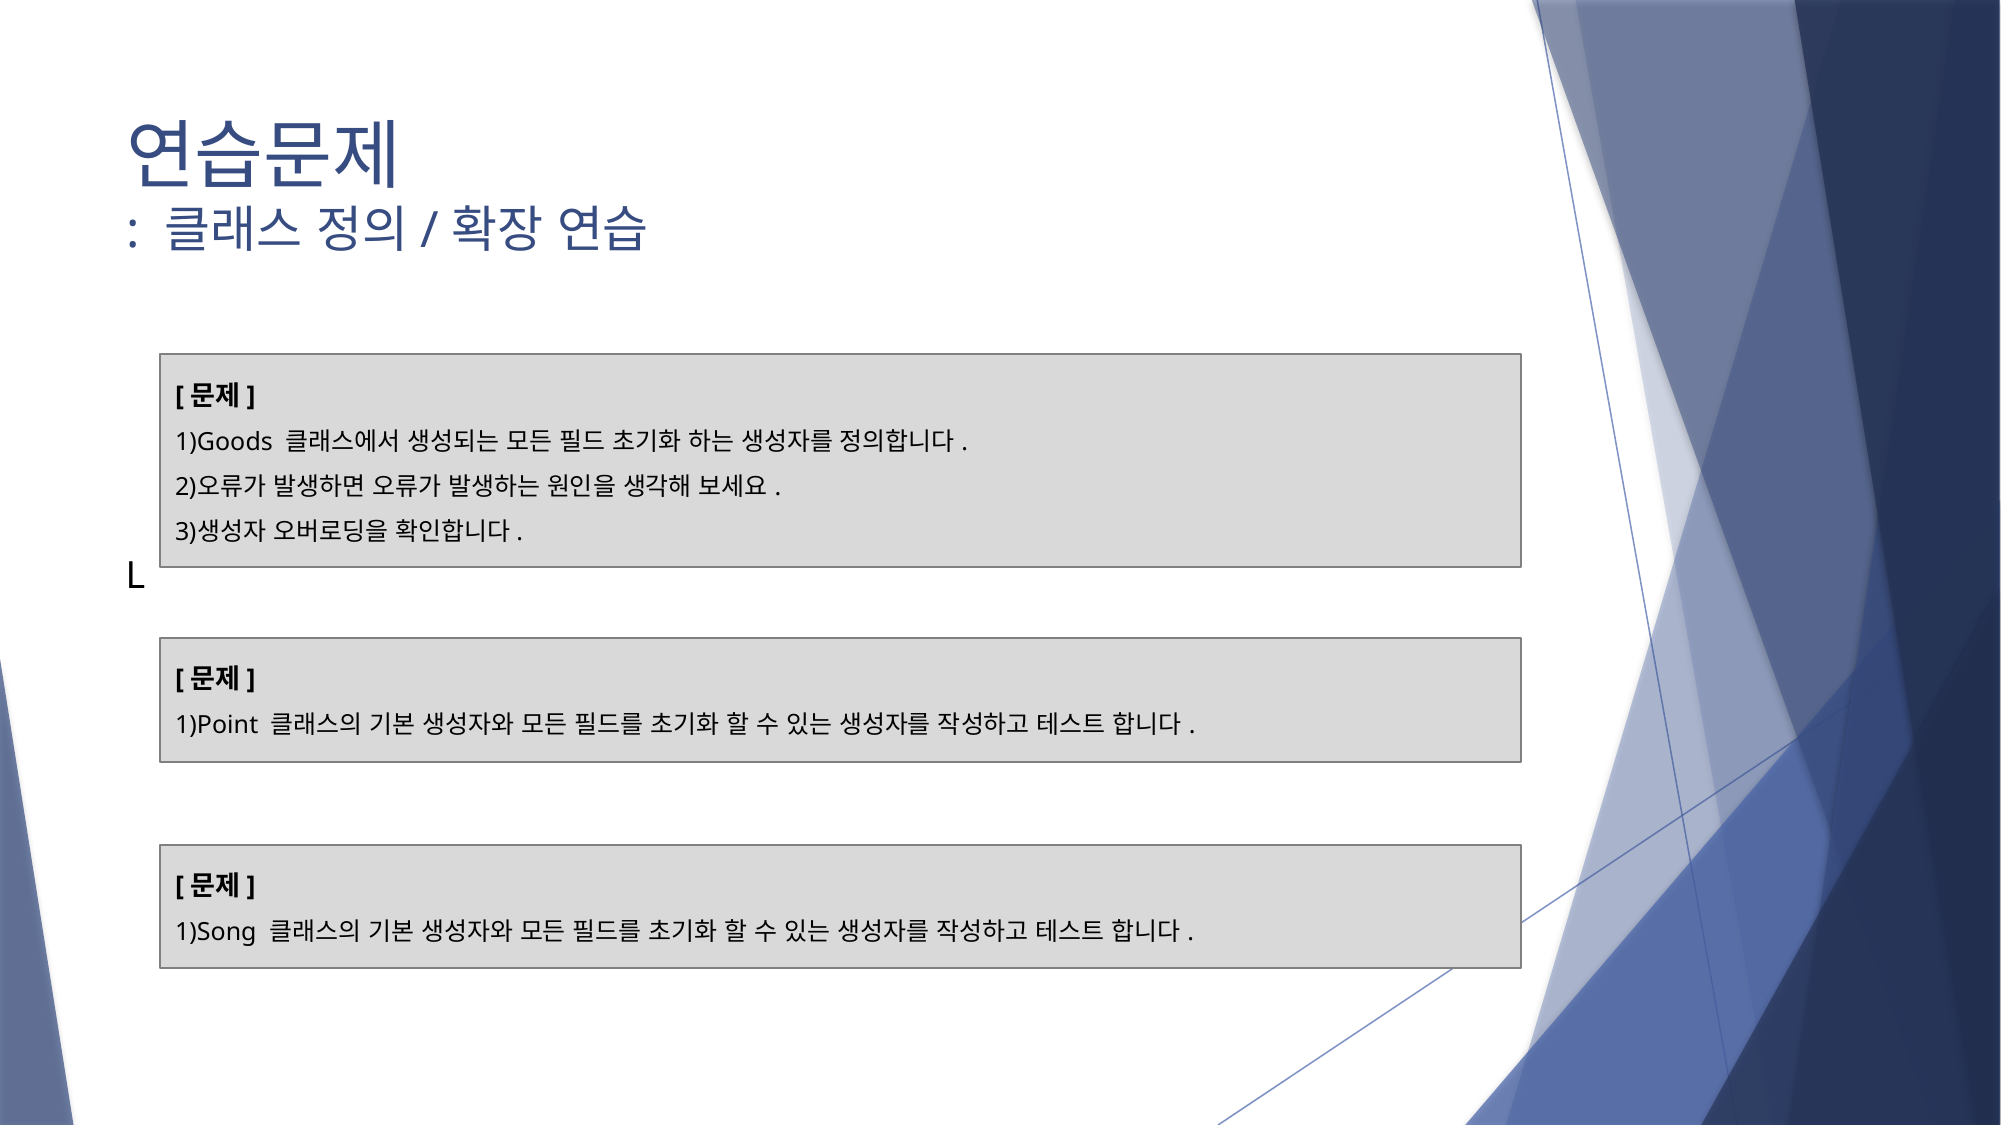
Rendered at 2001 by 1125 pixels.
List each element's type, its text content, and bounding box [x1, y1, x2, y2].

title 연습문제 : 클래스 정의/확장 연습 [111, 99, 1522, 317]
text_box [문제] Goods 클래스에서 생성되는 모든 필드 초기화 하는 생성자를 정의합니다. 오류가 발생하면 오류가 발생하는 원인을 생각해 보세요. 생성자 오버로딩을 확인합니다. [159, 353, 1523, 568]
text_box L [110, 544, 161, 604]
text_box [문제] Song 클래스의 기본 생성자와 모든 필드를 초기화 할 수 있는 생성자를 작성하고 테스트 합니다. [159, 843, 1523, 970]
text_box [문제] Point 클래스의 기본 생성자와 모든 필드를 초기화 할 수 있는 생성자를 작성하고 테스트 합니다. [159, 636, 1523, 763]
